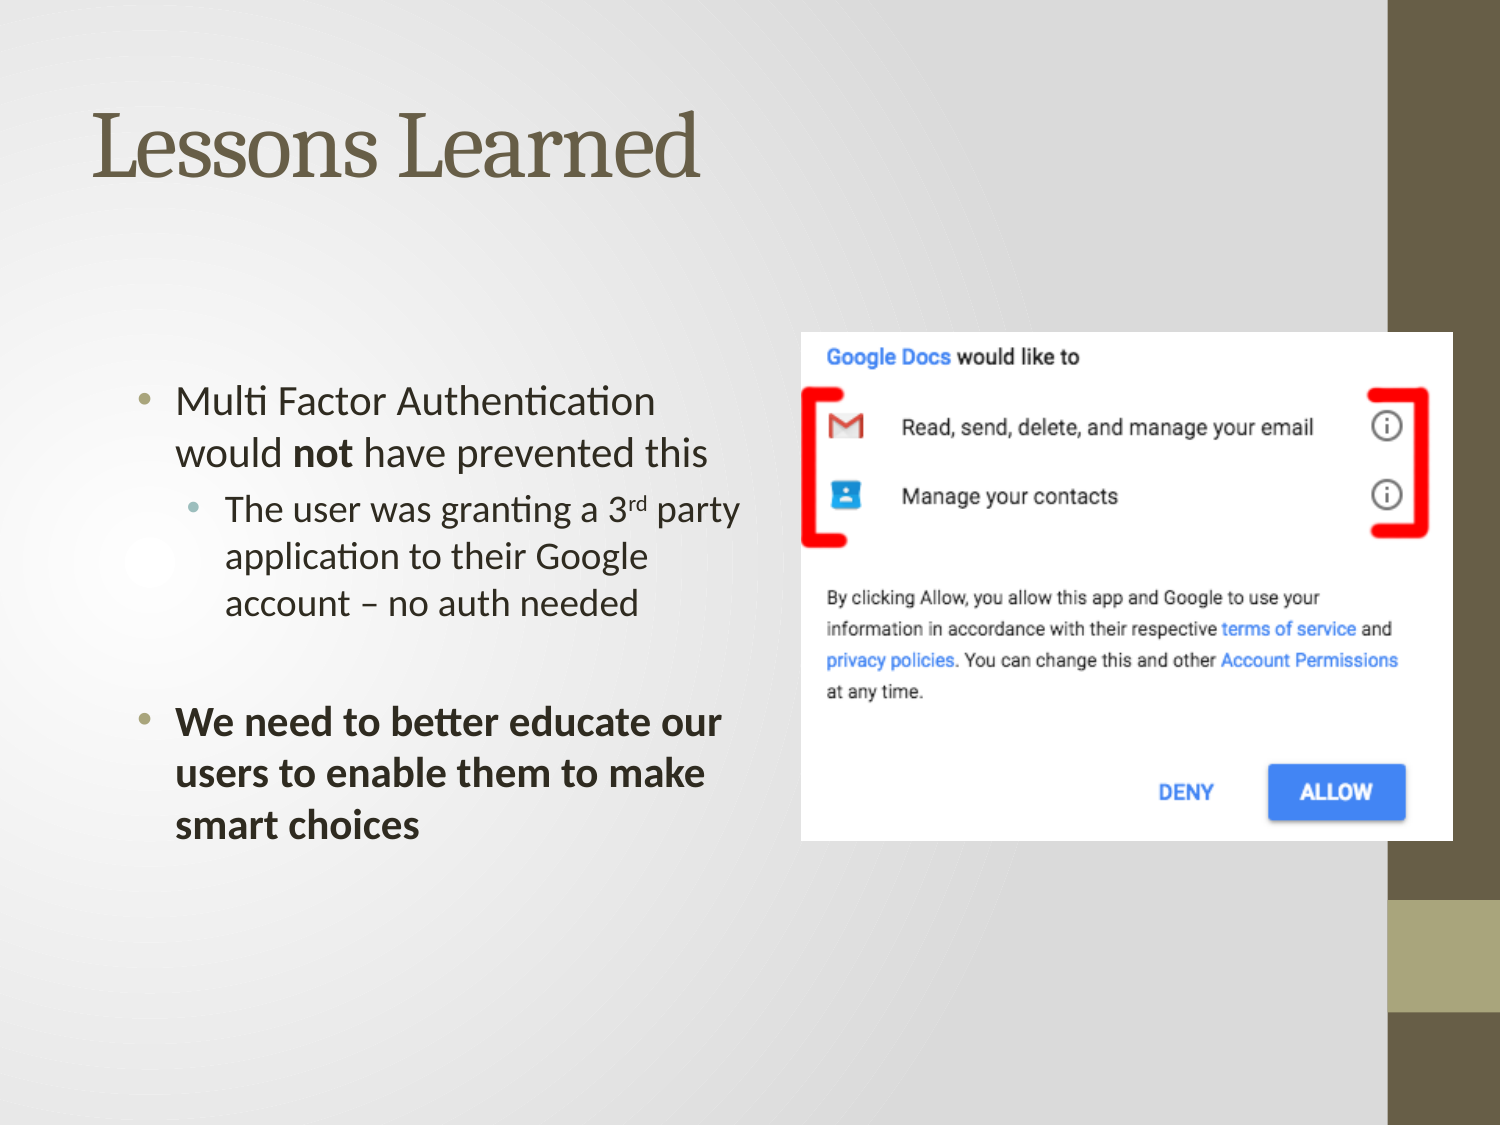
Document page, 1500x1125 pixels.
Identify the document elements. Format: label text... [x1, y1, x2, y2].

list Multi Factor Authentication would not have prevented this The user was granting a 3rd party application to their Google account – no auth needed We need to better educate our users to enable them to make smart choices [103, 365, 759, 880]
picture [800, 331, 1454, 841]
title Lessons Learned [75, 45, 1325, 233]
